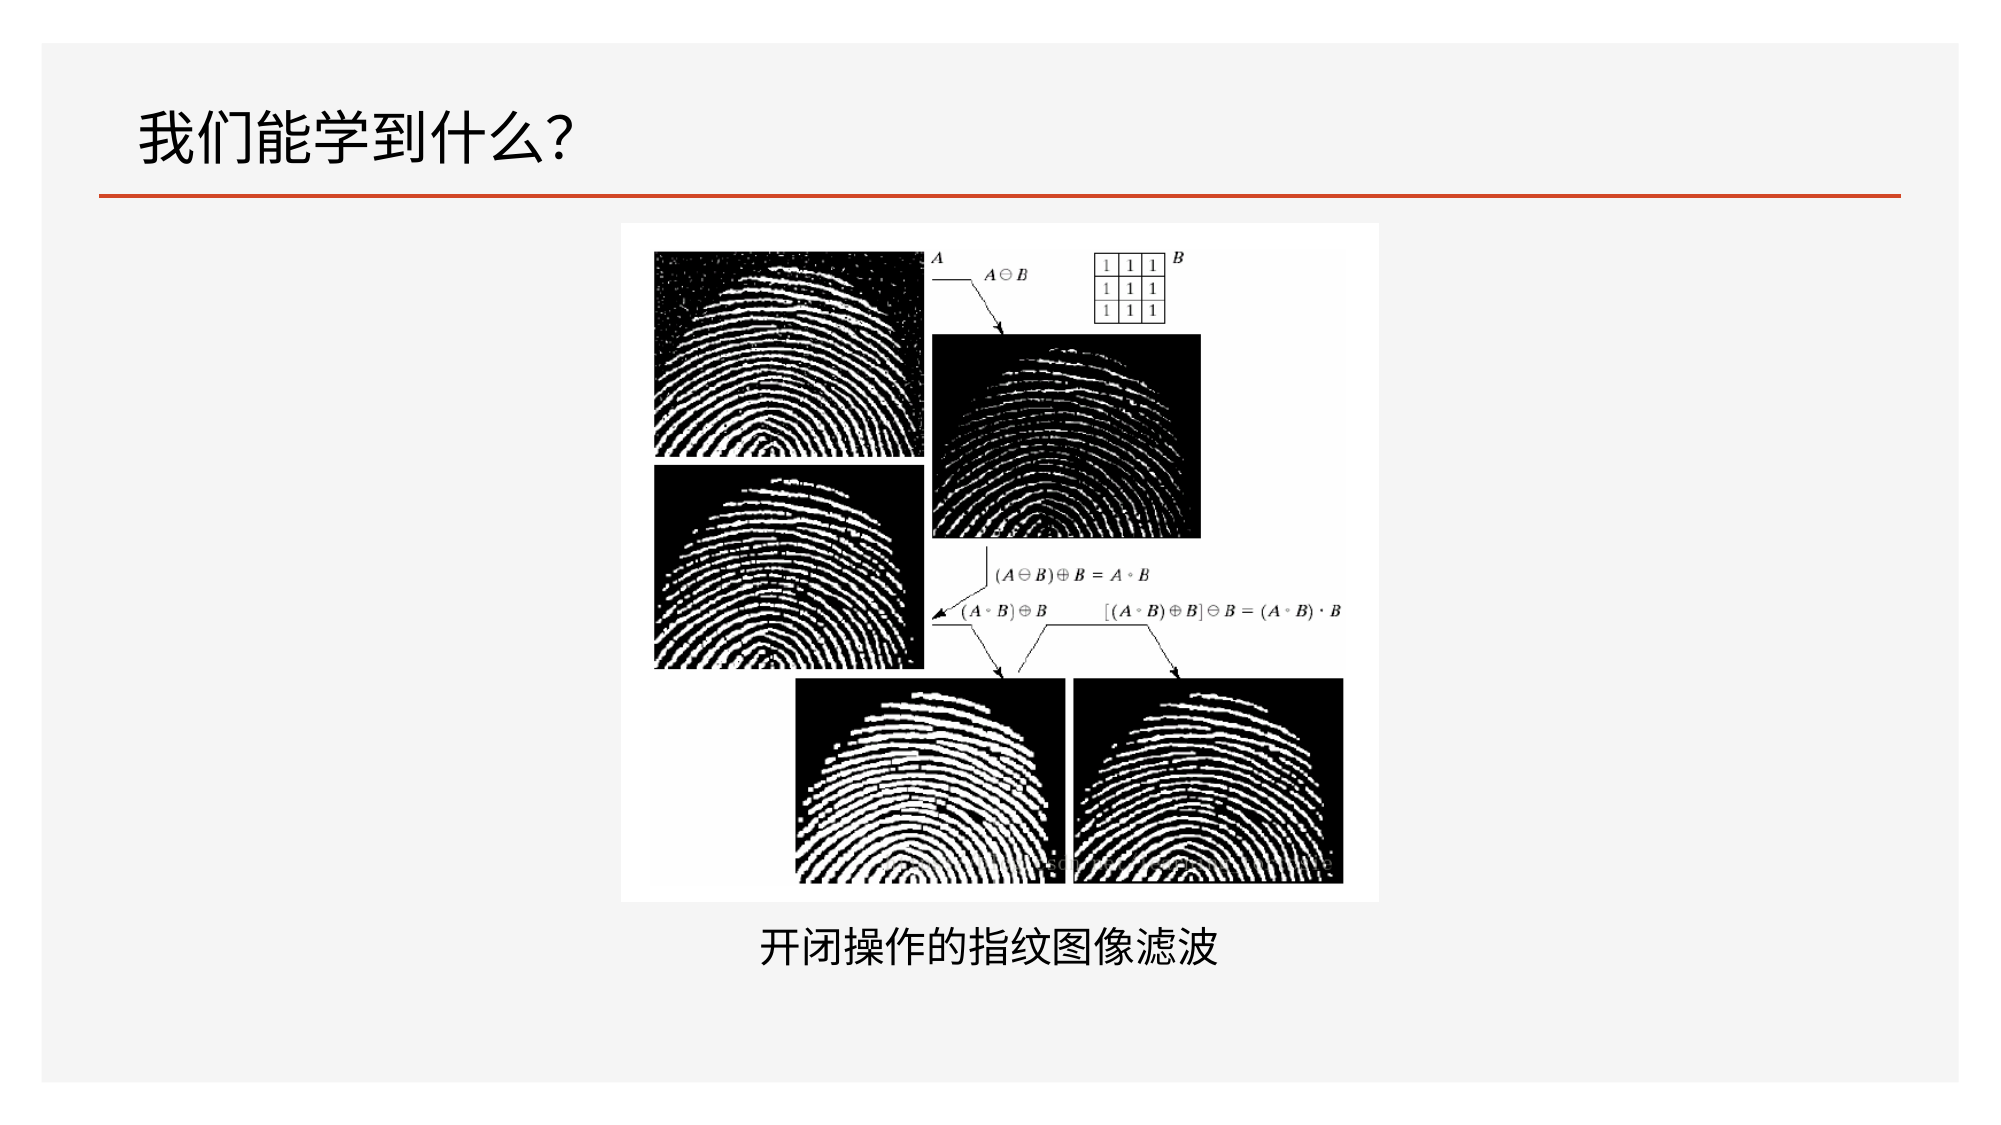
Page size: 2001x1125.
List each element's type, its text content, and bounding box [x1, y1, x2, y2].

title 我们能学到什么？ [85, 73, 1214, 179]
picture [621, 223, 1379, 902]
text_box 开闭操作的指纹图像滤波 [744, 913, 1255, 979]
